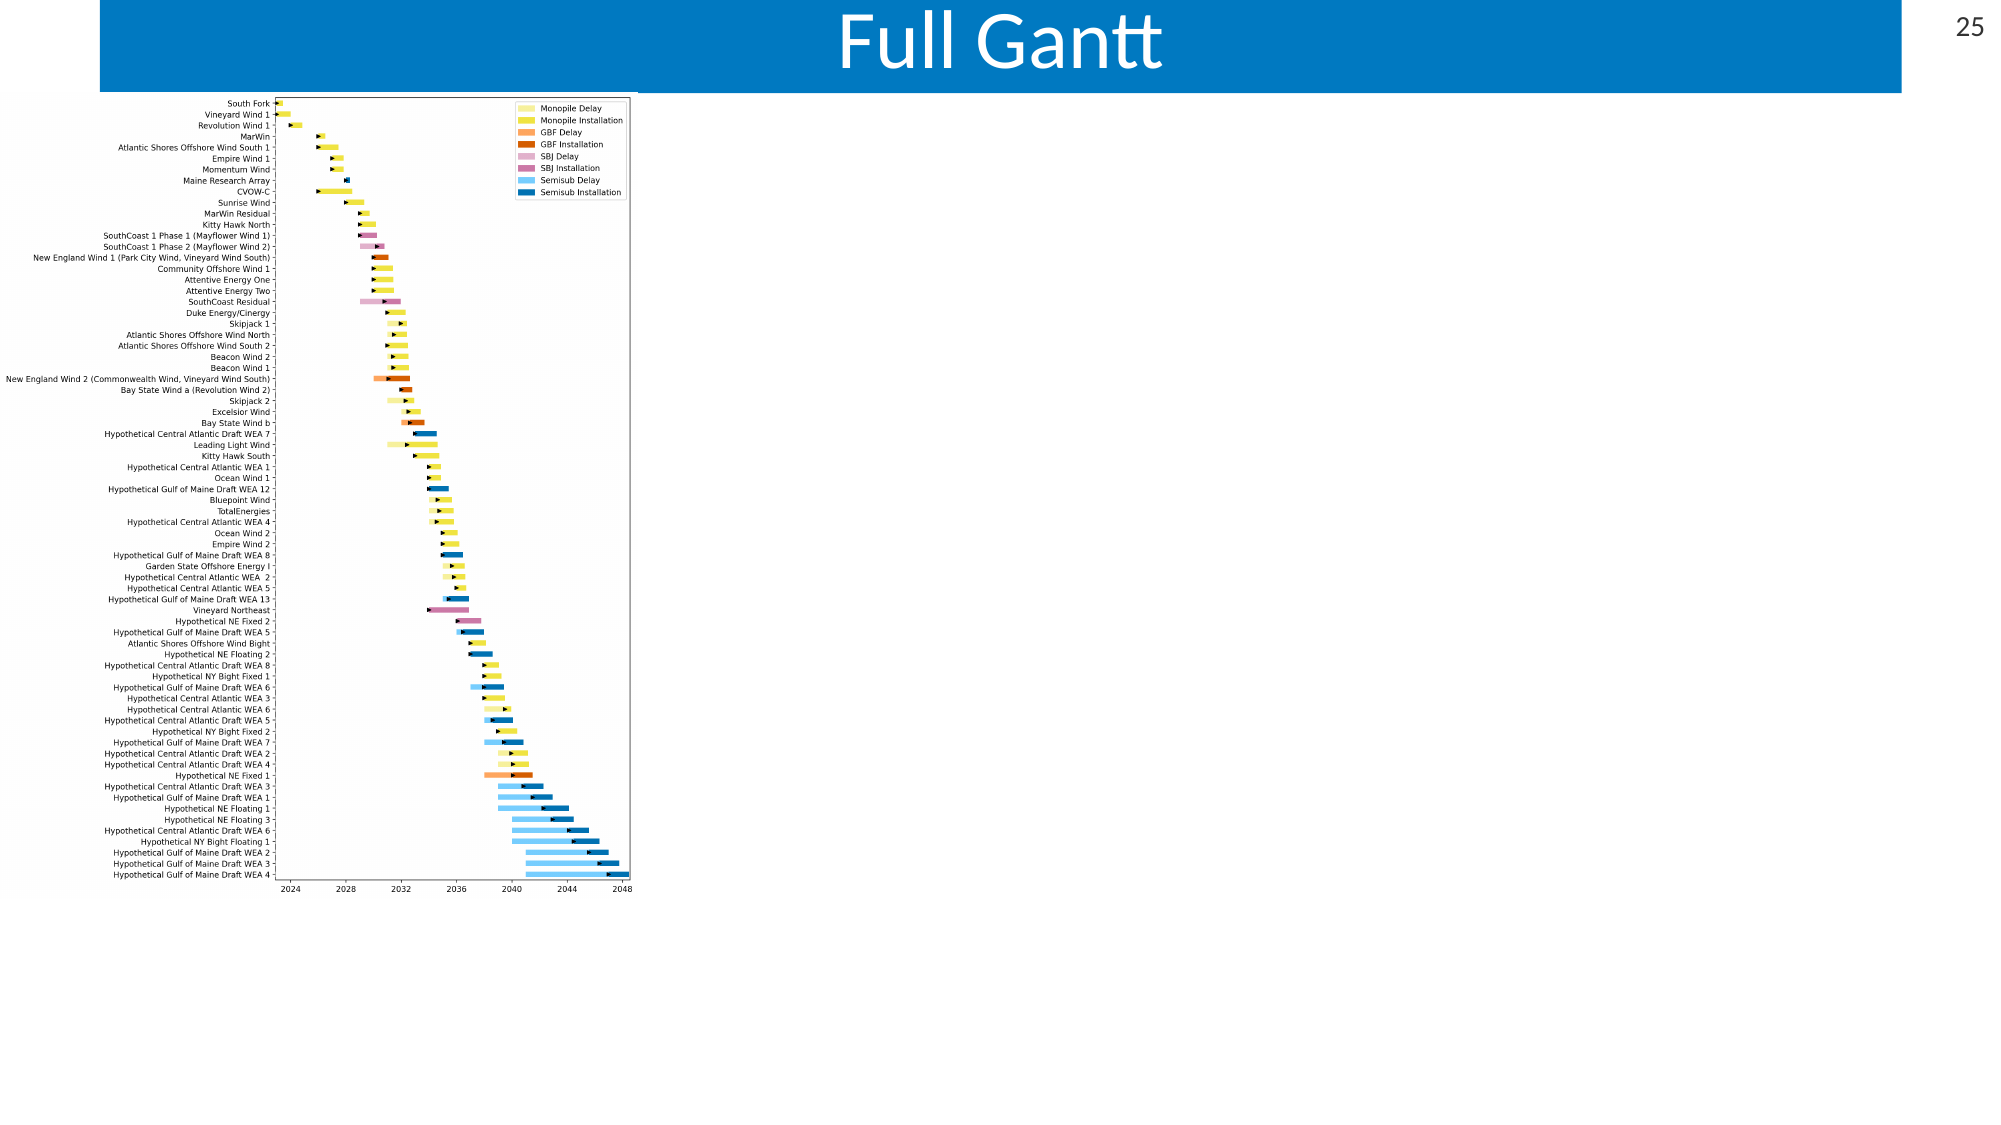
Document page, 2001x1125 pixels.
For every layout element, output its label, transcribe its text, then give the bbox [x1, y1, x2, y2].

title Full Gantt [99, 0, 1902, 94]
picture [0, 92, 638, 900]
